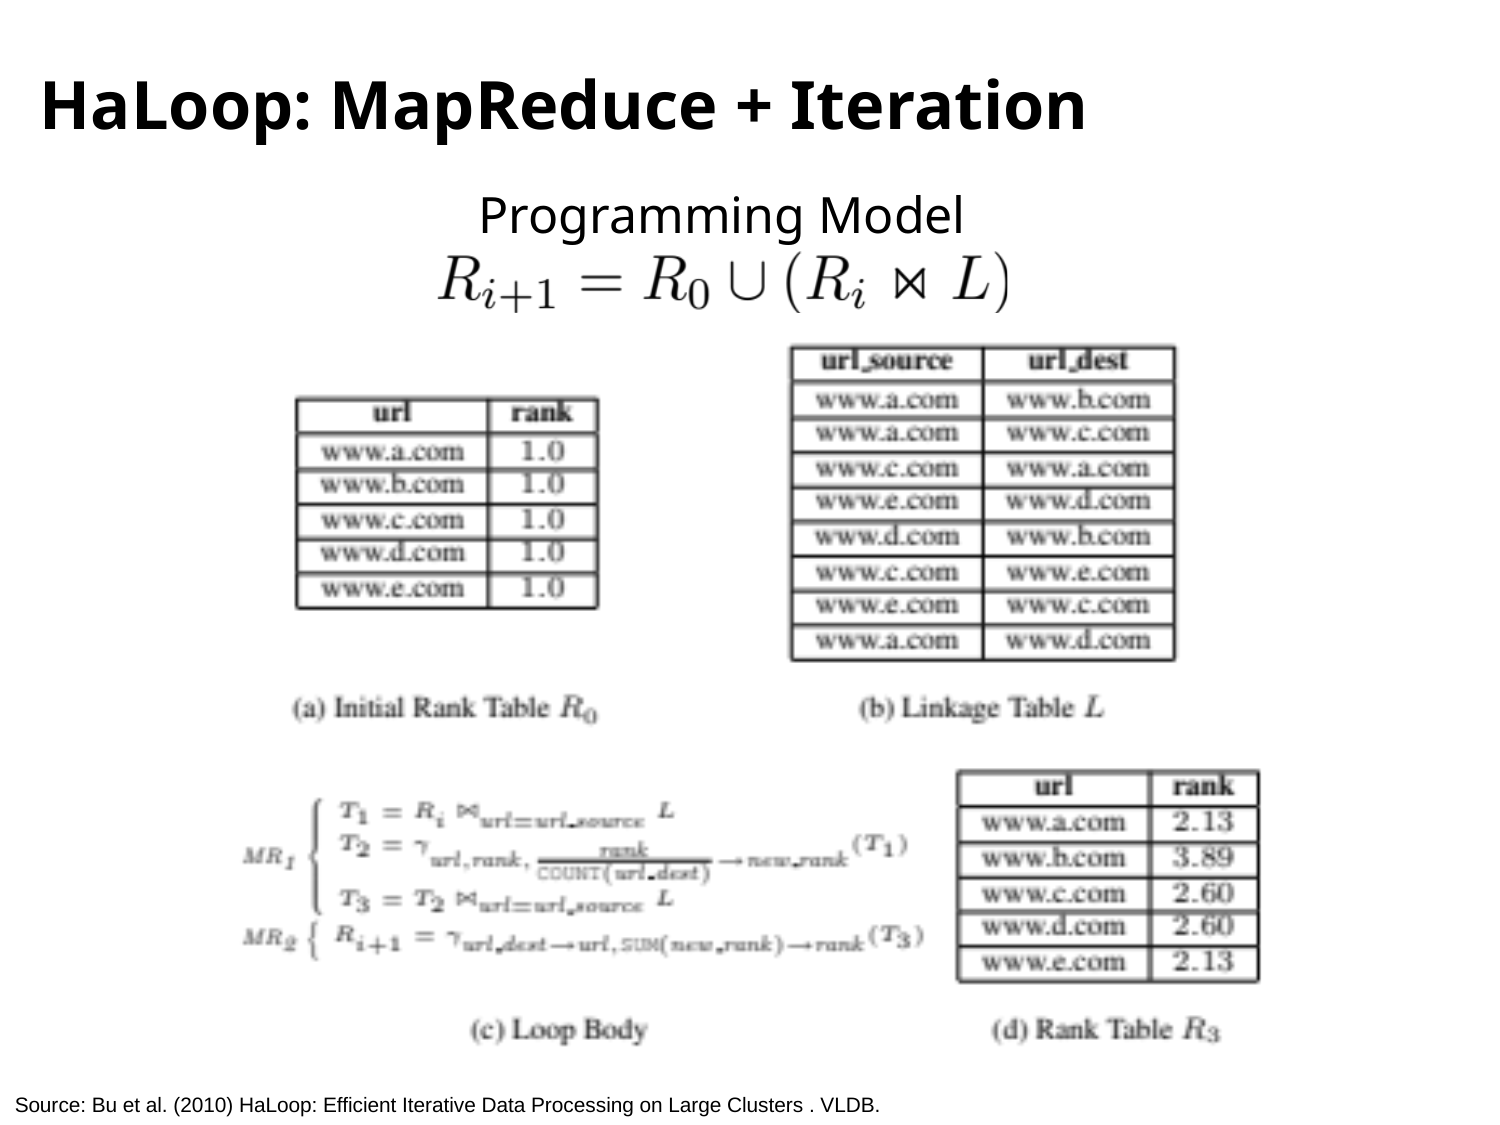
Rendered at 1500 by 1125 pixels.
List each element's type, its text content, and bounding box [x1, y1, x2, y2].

picture [212, 250, 1295, 1047]
text_box Source: Bu et al. (2010) HaLoop: Efficient Iterative Data Processing on Large Clusters . VLDB. [0, 1084, 1388, 1125]
title HaLoop: MapReduce + Iteration [24, 18, 1451, 188]
text_box Programming Model [464, 175, 982, 249]
